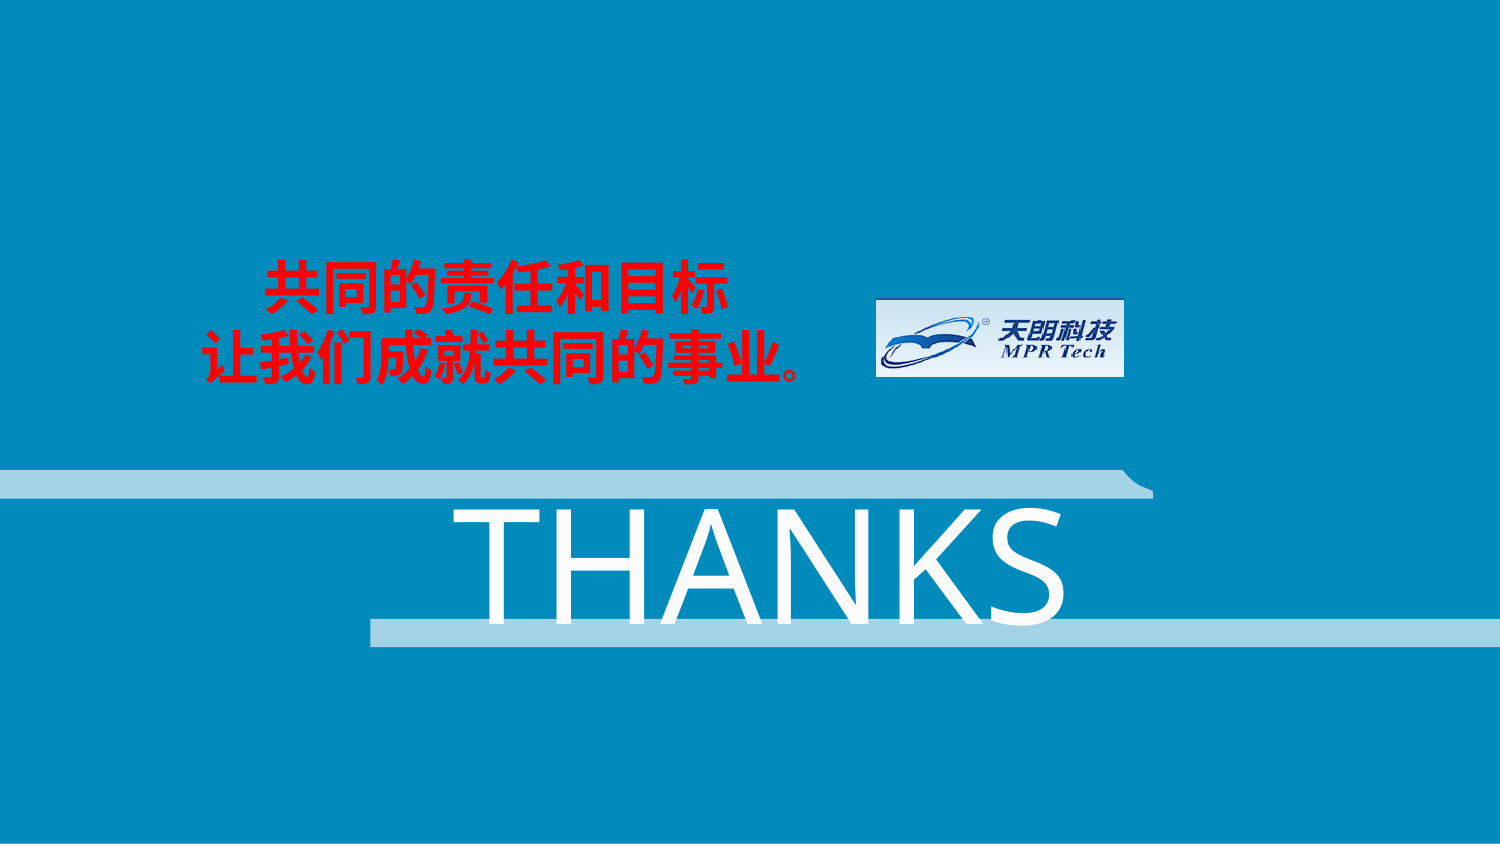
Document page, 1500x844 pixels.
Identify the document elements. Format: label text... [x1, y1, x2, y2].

text_box [0, 499, 1500, 844]
text_box THANKS [259, 457, 1265, 665]
text_box [370, 618, 1500, 648]
text_box [0, 0, 1500, 618]
text_box 共同的责任和目标 让我们成就共同的事业。 [86, 243, 907, 399]
text_box [0, 470, 259, 499]
picture [877, 299, 1123, 376]
